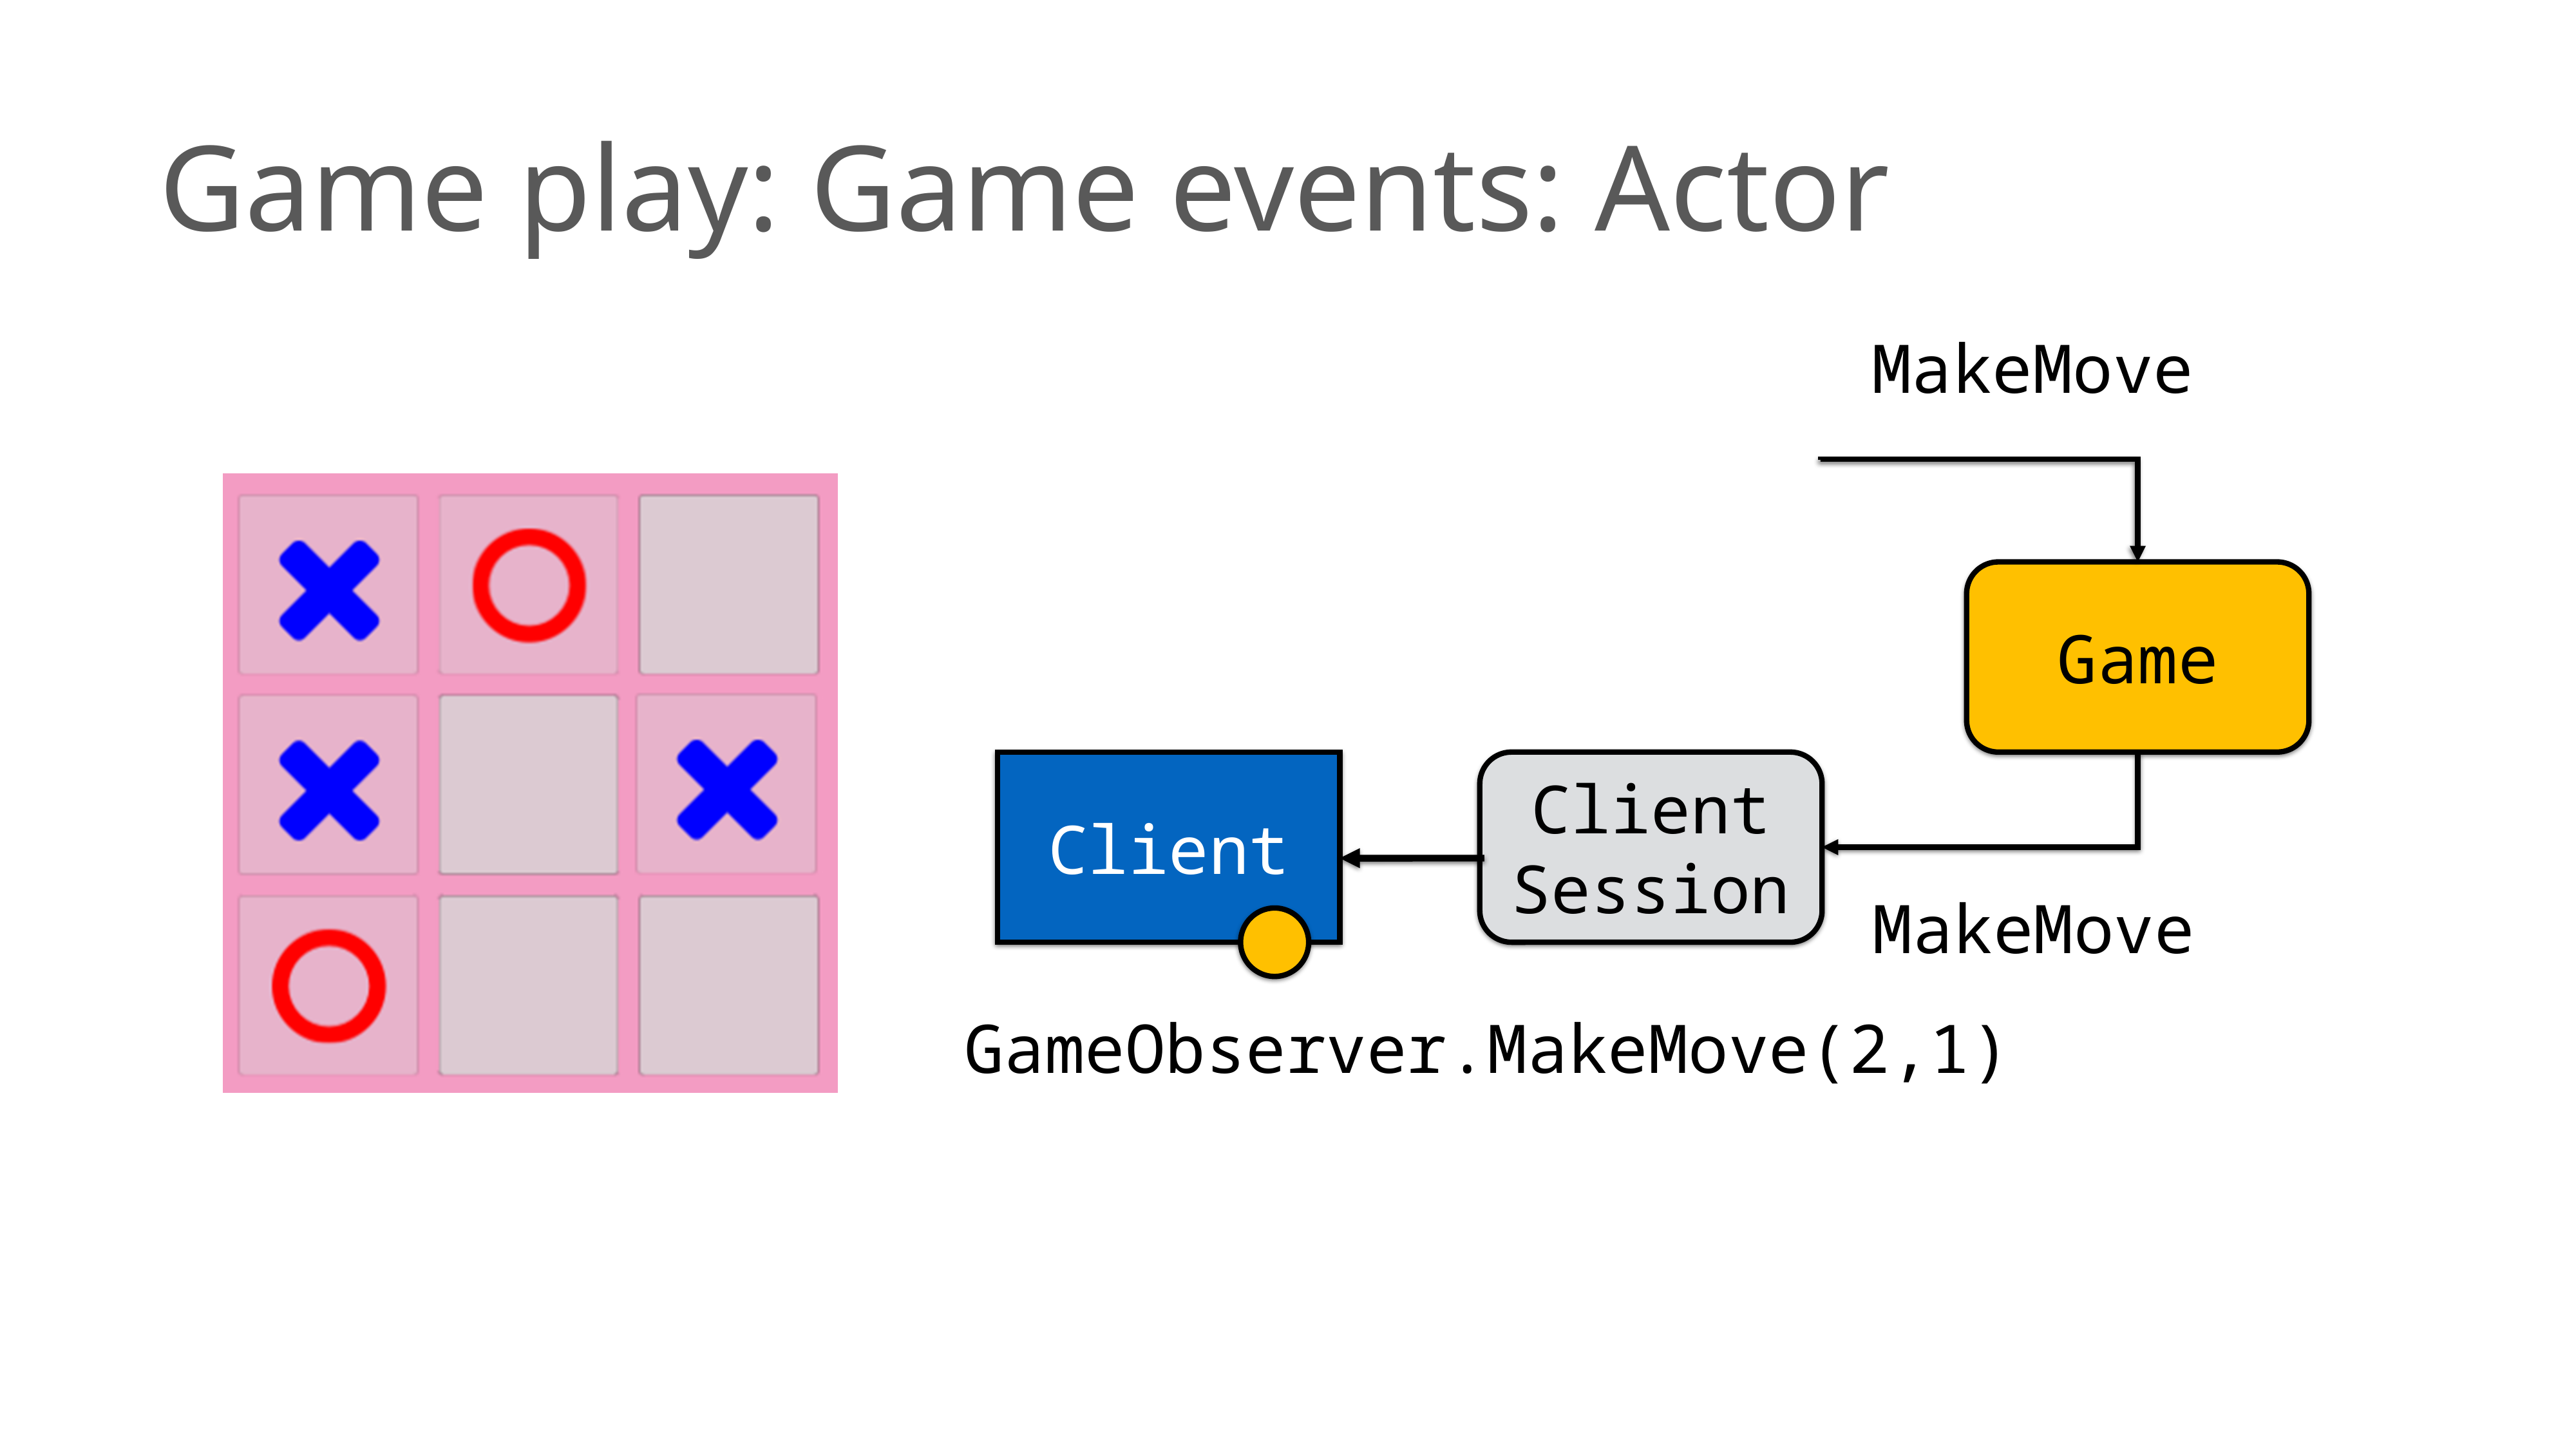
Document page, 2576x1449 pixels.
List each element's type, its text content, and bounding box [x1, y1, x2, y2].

picture [223, 473, 838, 1093]
text_box GameObserver.MakeMove(2,1) [954, 1001, 2021, 1092]
text_box Client [997, 752, 1340, 943]
text_box Game play: Game events: Actor [149, 108, 1900, 260]
text_box [1240, 907, 1309, 977]
text_box MakeMove [1862, 321, 2203, 412]
text_box Client Session [1479, 752, 1823, 943]
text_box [1820, 460, 2138, 562]
text_box Game [1966, 562, 2309, 752]
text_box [1932, 641, 2028, 958]
text_box MakeMove [1863, 882, 2204, 972]
